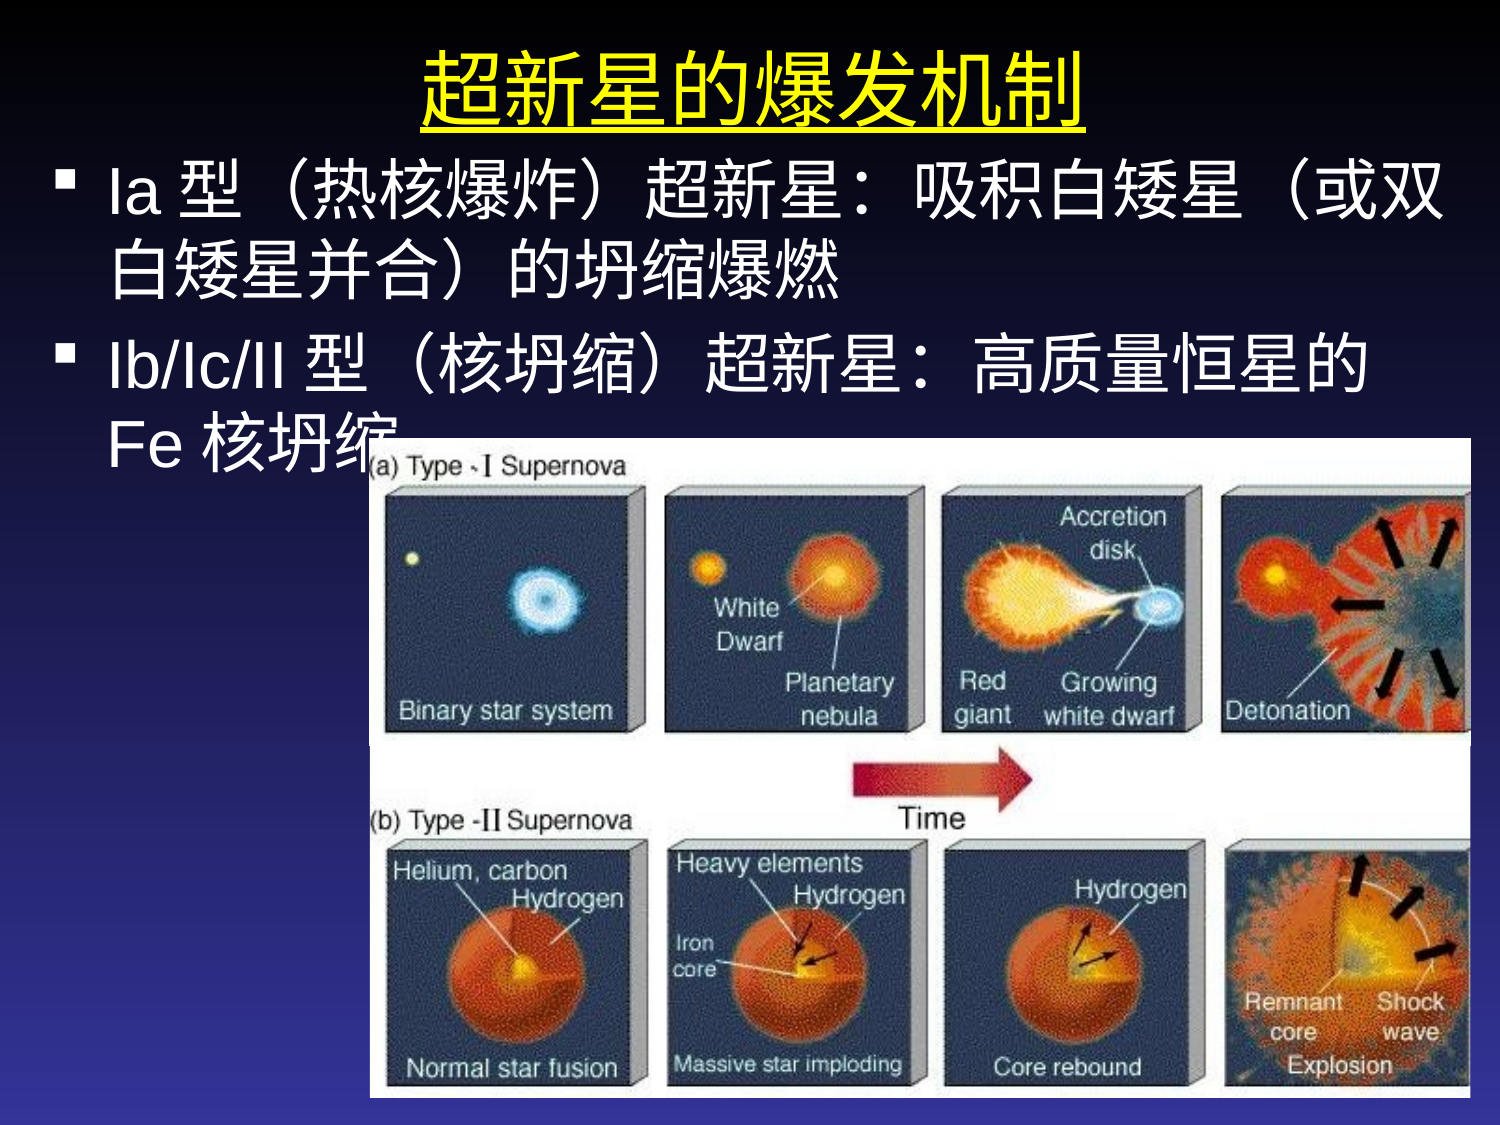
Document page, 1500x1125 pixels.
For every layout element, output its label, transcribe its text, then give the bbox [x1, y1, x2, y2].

list Ia型（热核爆炸）超新星：吸积白矮星（或双白矮星并合）的坍缩爆燃 Ib/Ic/II型（核坍缩）超新星：高质量恒星的Fe核坍缩 [35, 140, 1473, 387]
title 超新星的爆发机制 [53, 31, 1454, 140]
picture [369, 438, 1471, 1099]
